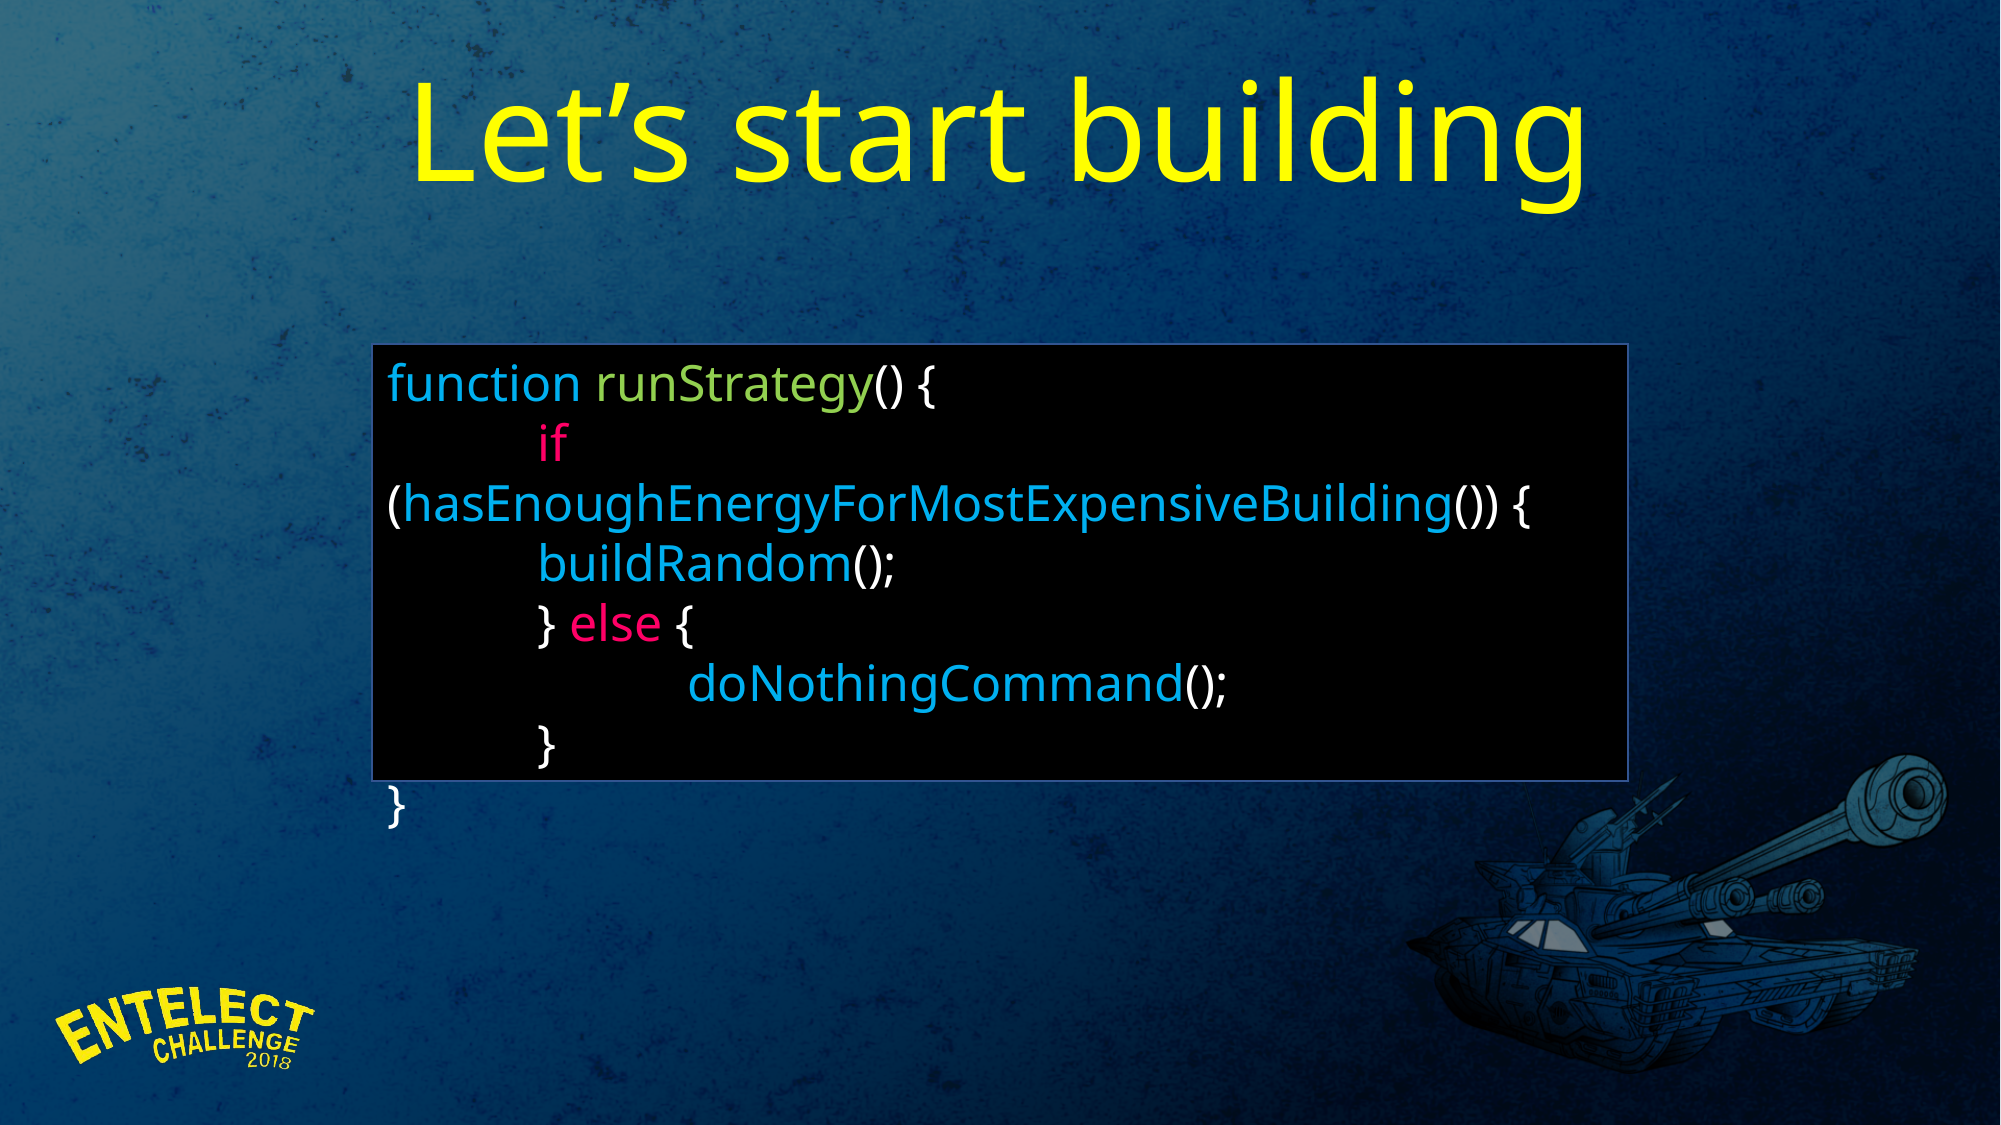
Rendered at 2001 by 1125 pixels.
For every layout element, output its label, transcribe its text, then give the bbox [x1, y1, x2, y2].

text_box Let’s start building [51, 55, 1949, 188]
picture [0, 0, 2001, 1125]
text_box function runStrategy() { if (hasEnoughEnergyForMostExpensiveBuilding()) { buildRandom(); } else { doNothingCommand(); } } [371, 343, 1629, 782]
